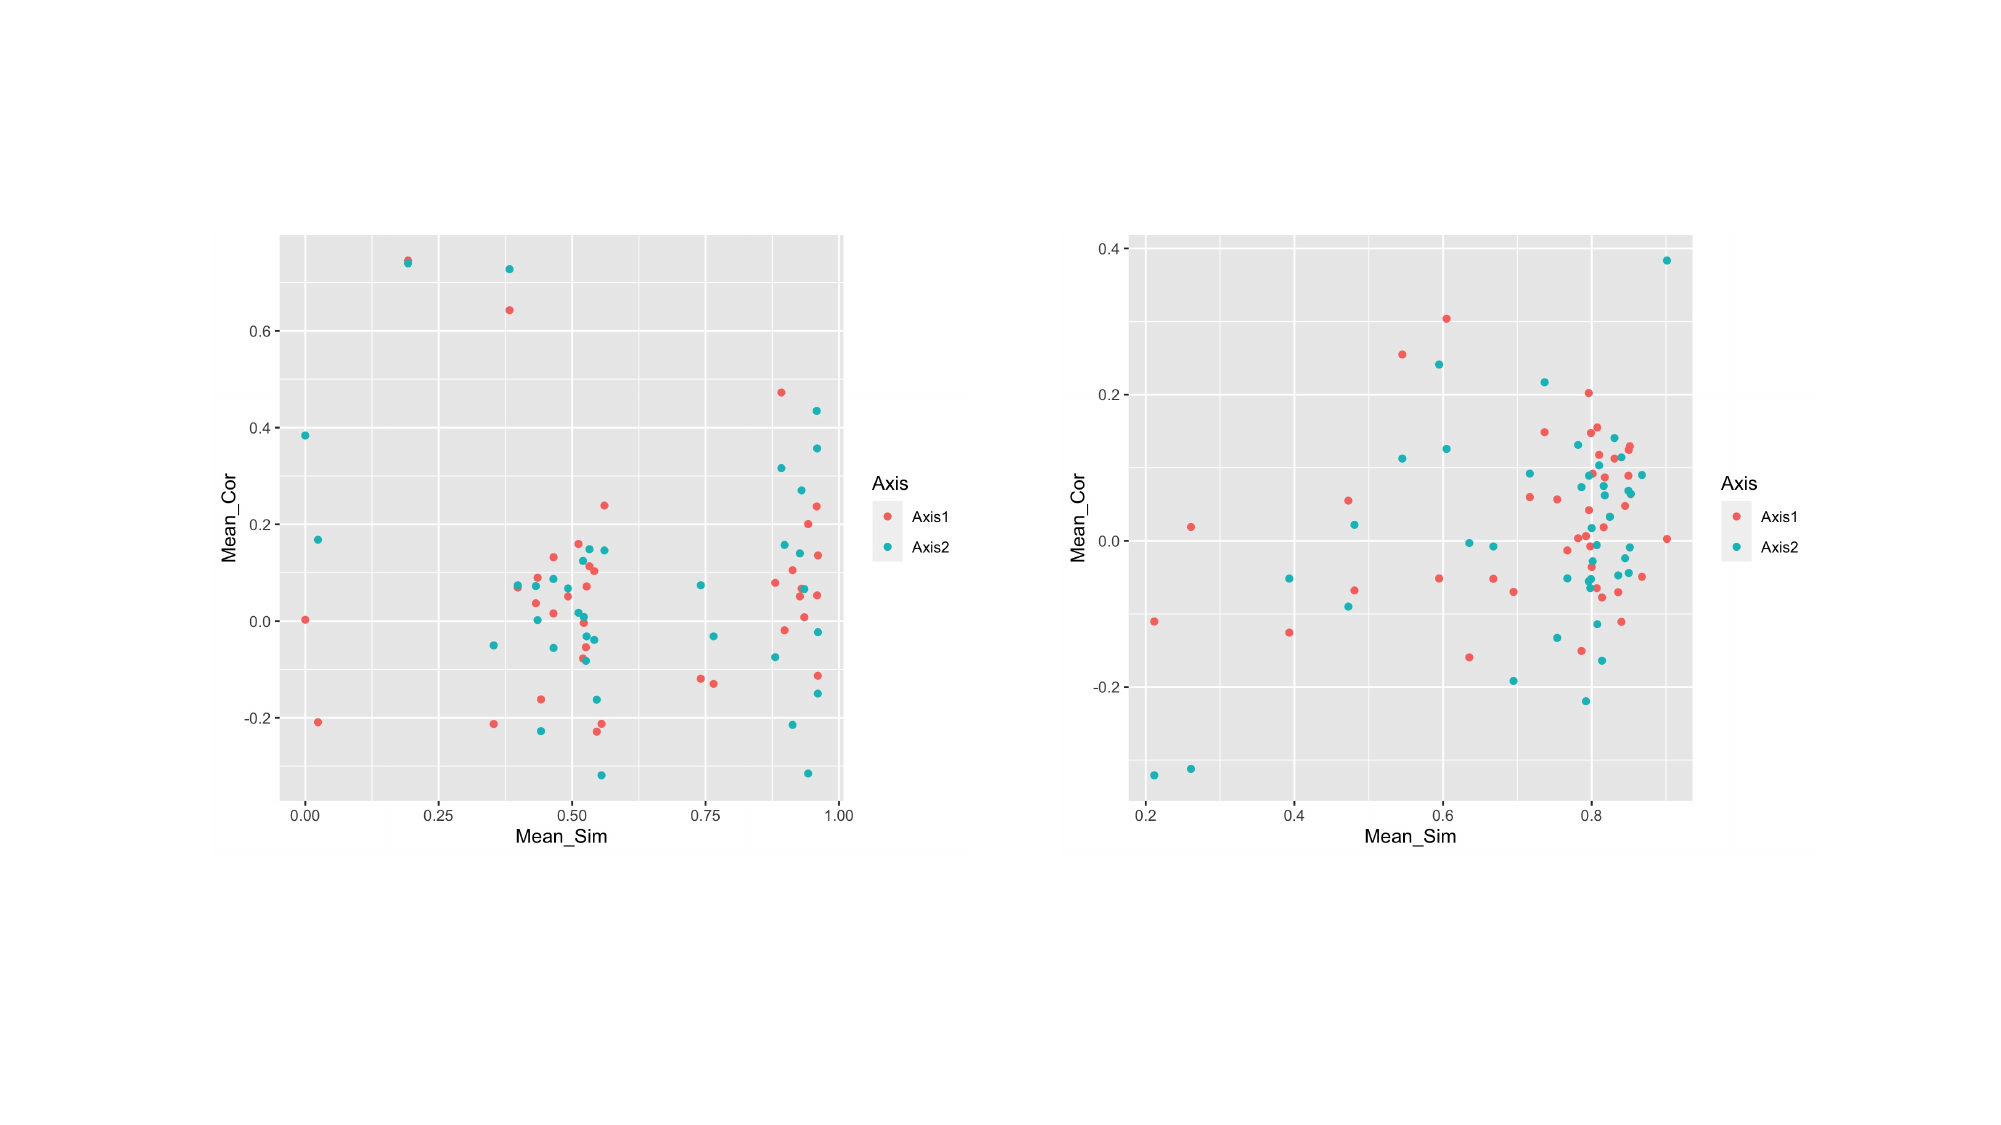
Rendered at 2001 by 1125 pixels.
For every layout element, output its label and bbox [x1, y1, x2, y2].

picture [212, 225, 969, 856]
picture [1061, 225, 1818, 856]
